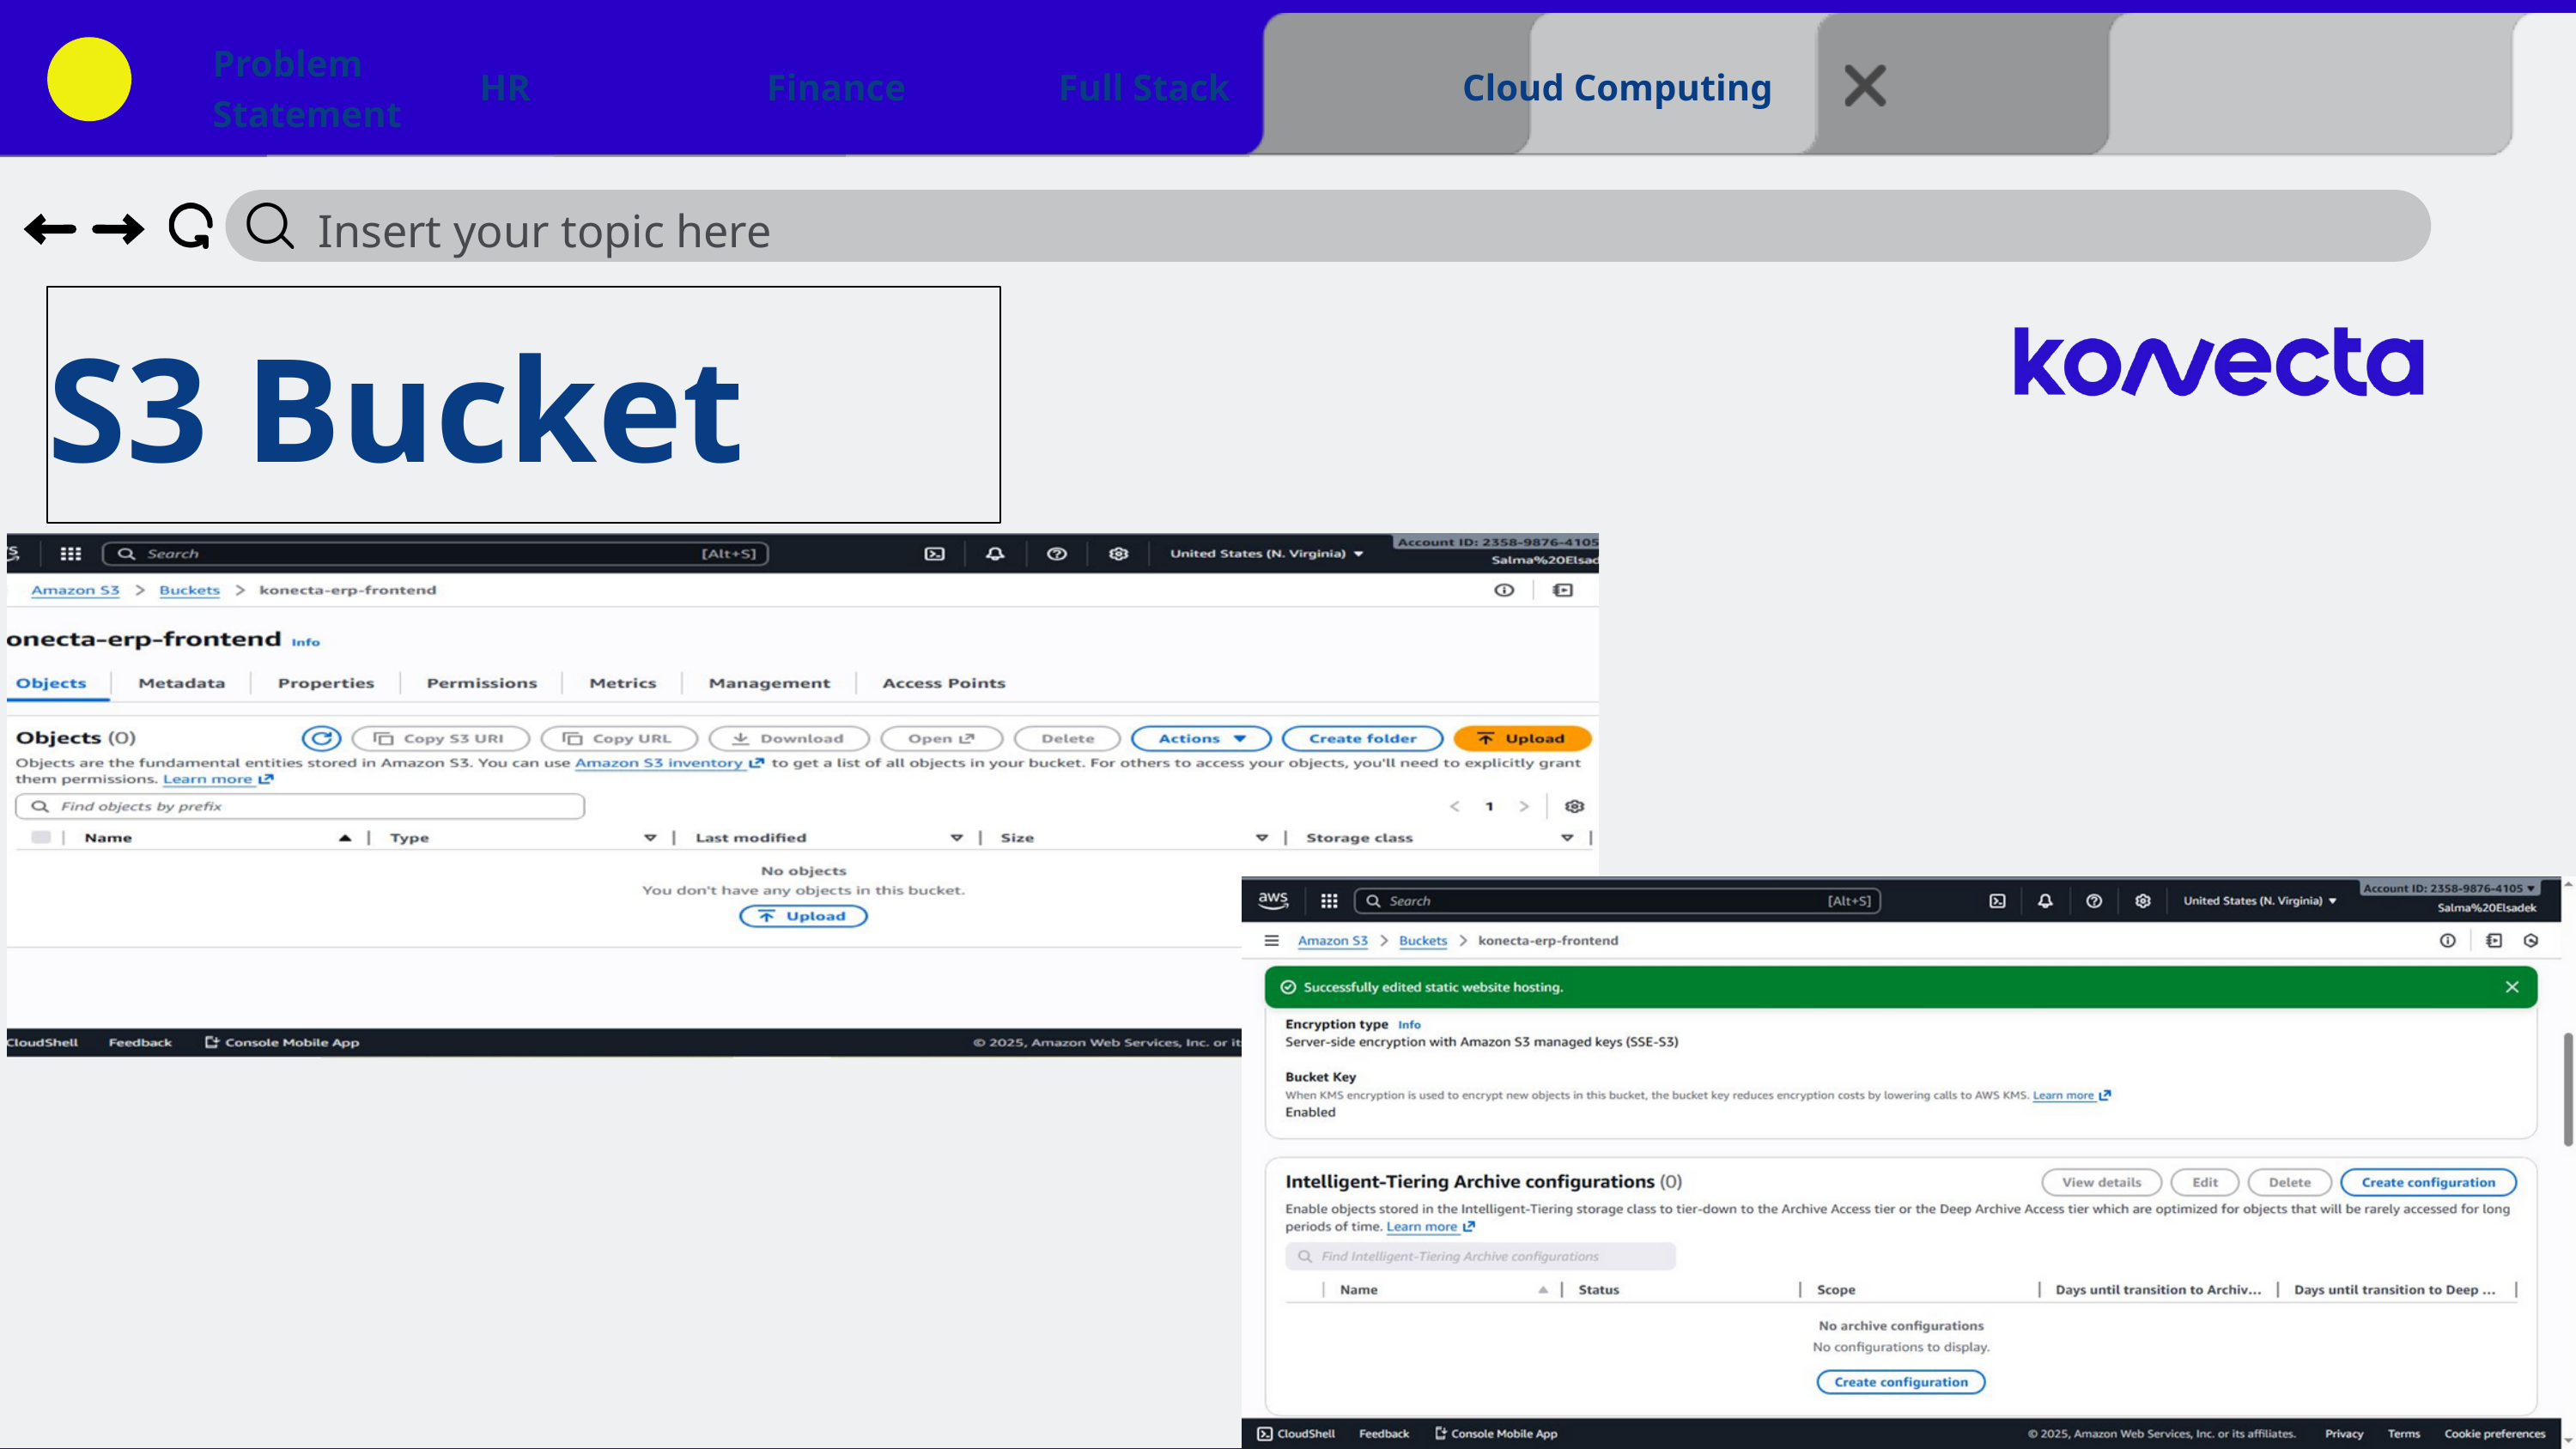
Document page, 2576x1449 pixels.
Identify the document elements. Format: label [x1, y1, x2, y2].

text_box [47, 286, 1001, 524]
text_box [0, 13, 2576, 1449]
